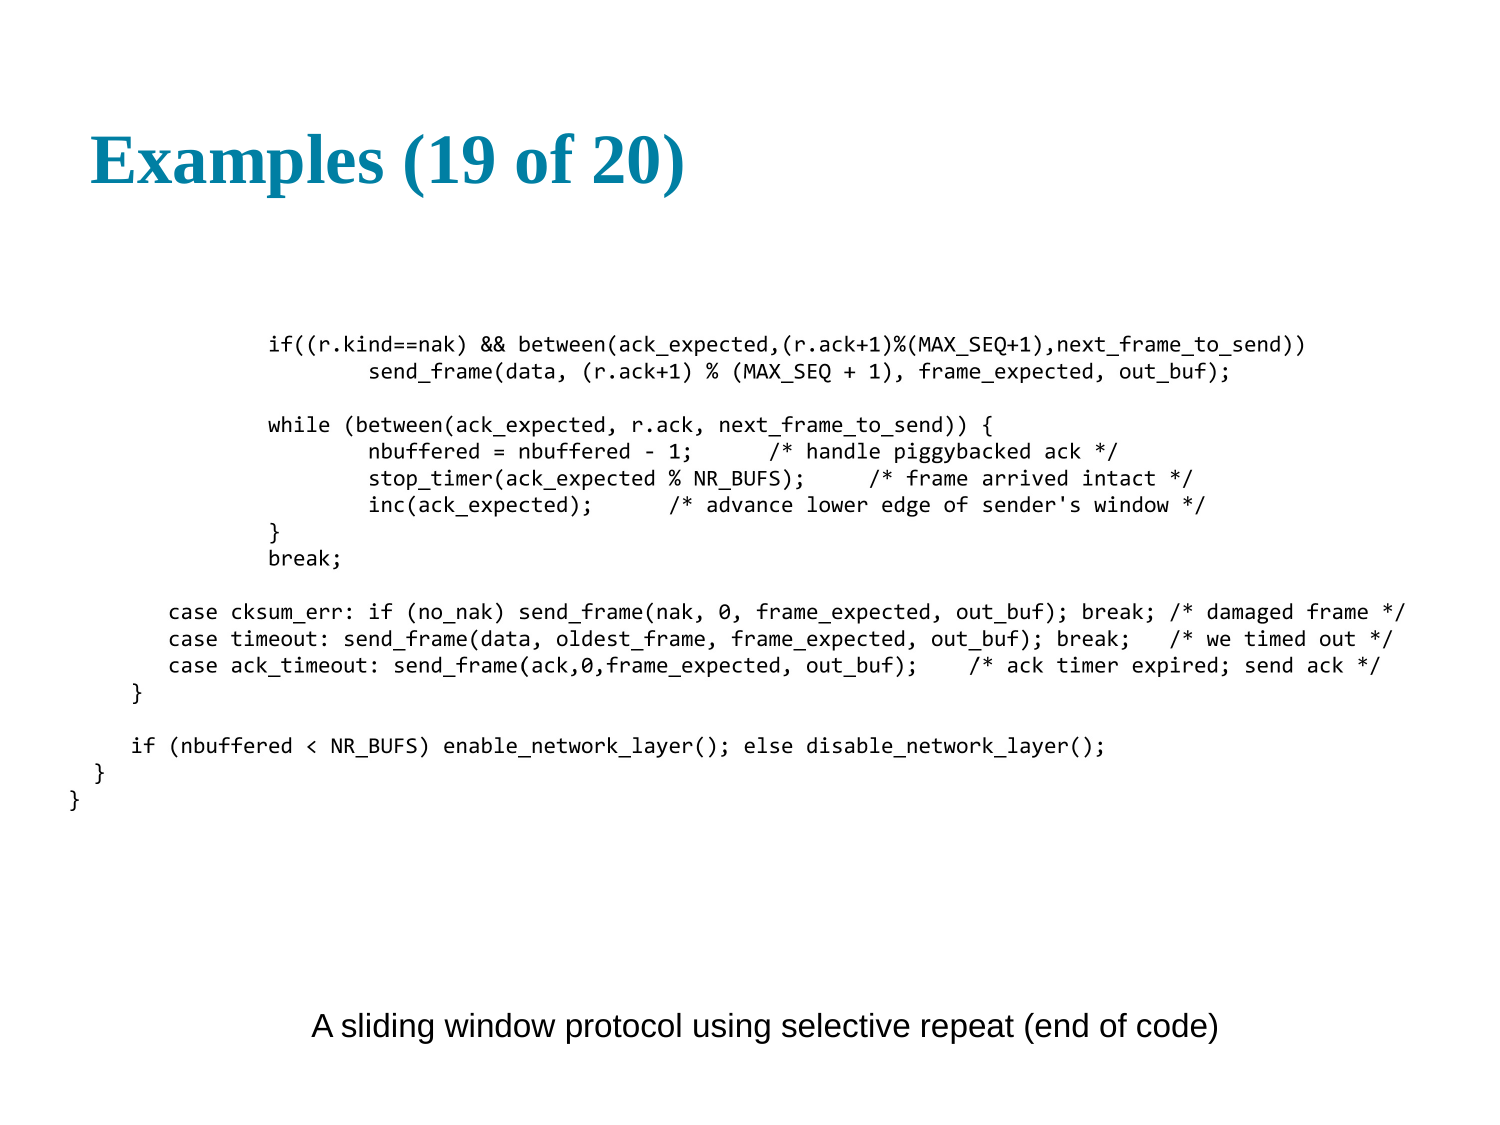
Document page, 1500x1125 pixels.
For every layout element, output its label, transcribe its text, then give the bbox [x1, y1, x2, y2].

list A sliding window protocol using selective repeat (end of code) [91, 995, 1442, 1059]
picture [67, 331, 1433, 814]
title Examples (19 of 20) [75, 37, 1425, 213]
